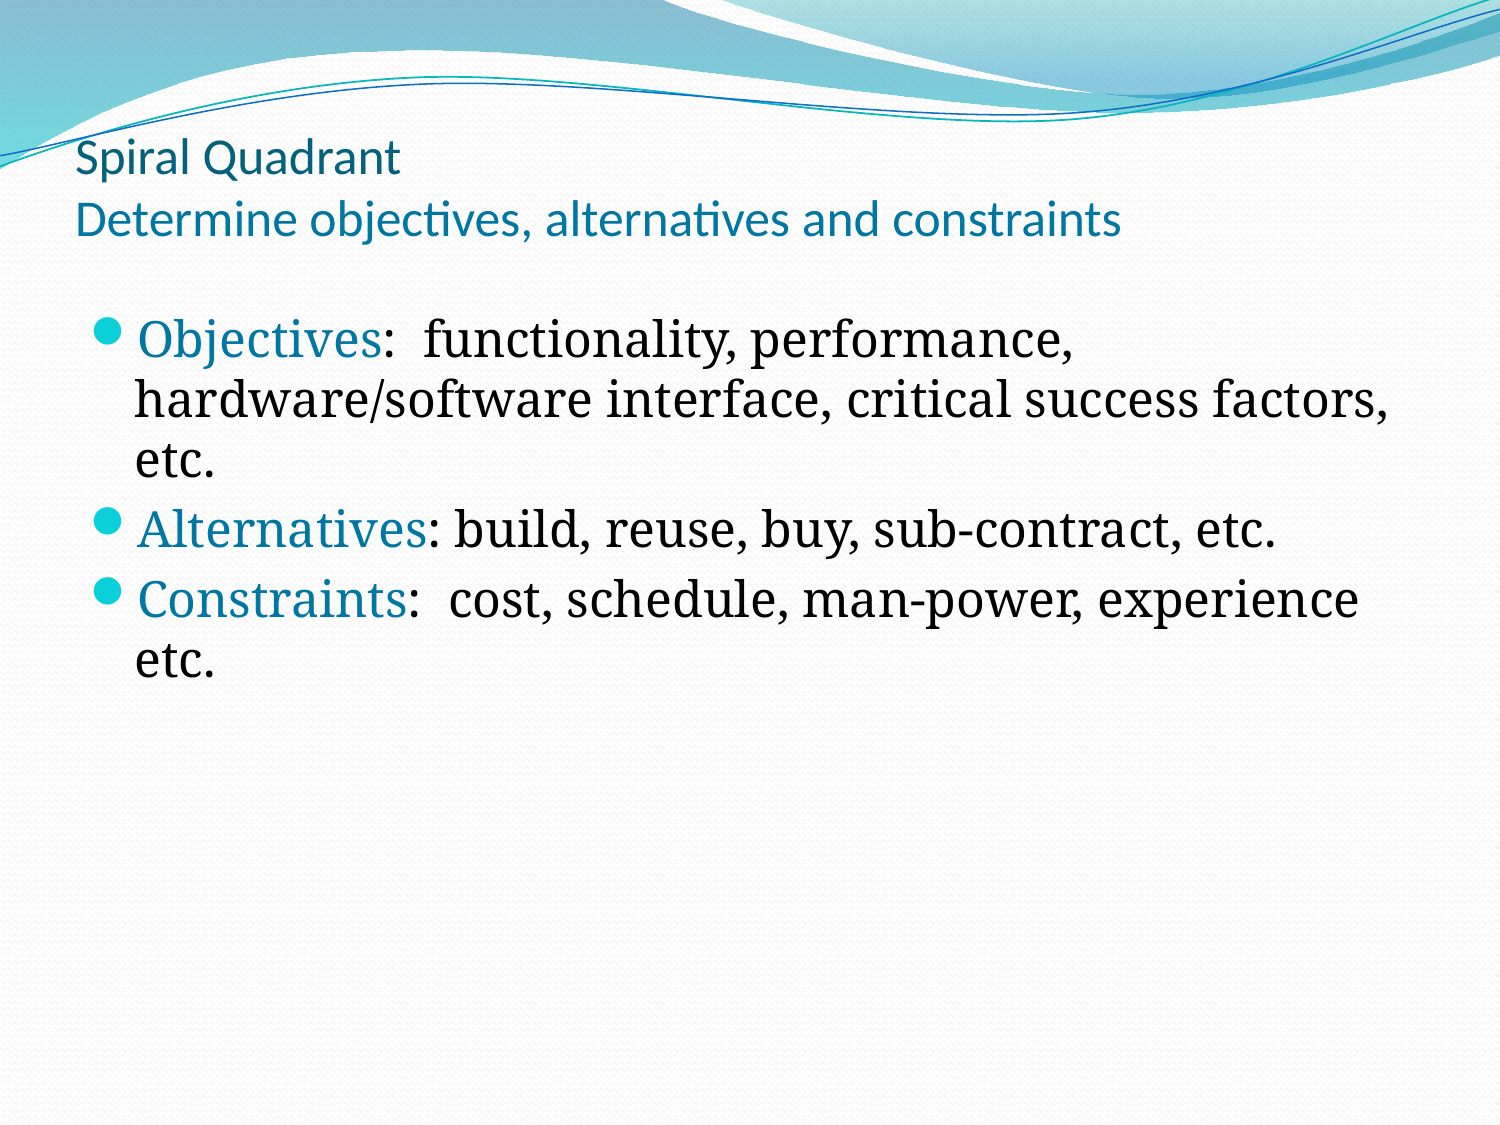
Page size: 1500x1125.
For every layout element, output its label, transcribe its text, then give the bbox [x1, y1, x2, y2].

list Objectives: functionality, performance, hardware/software interface, critical success factors, etc. Alternatives: build, reuse, buy, sub-contract, etc. Constraints: cost, schedule, man-power, experience etc. [75, 299, 1425, 1038]
title Spiral Quadrant Determine objectives, alternatives and constraints [75, 115, 1425, 299]
